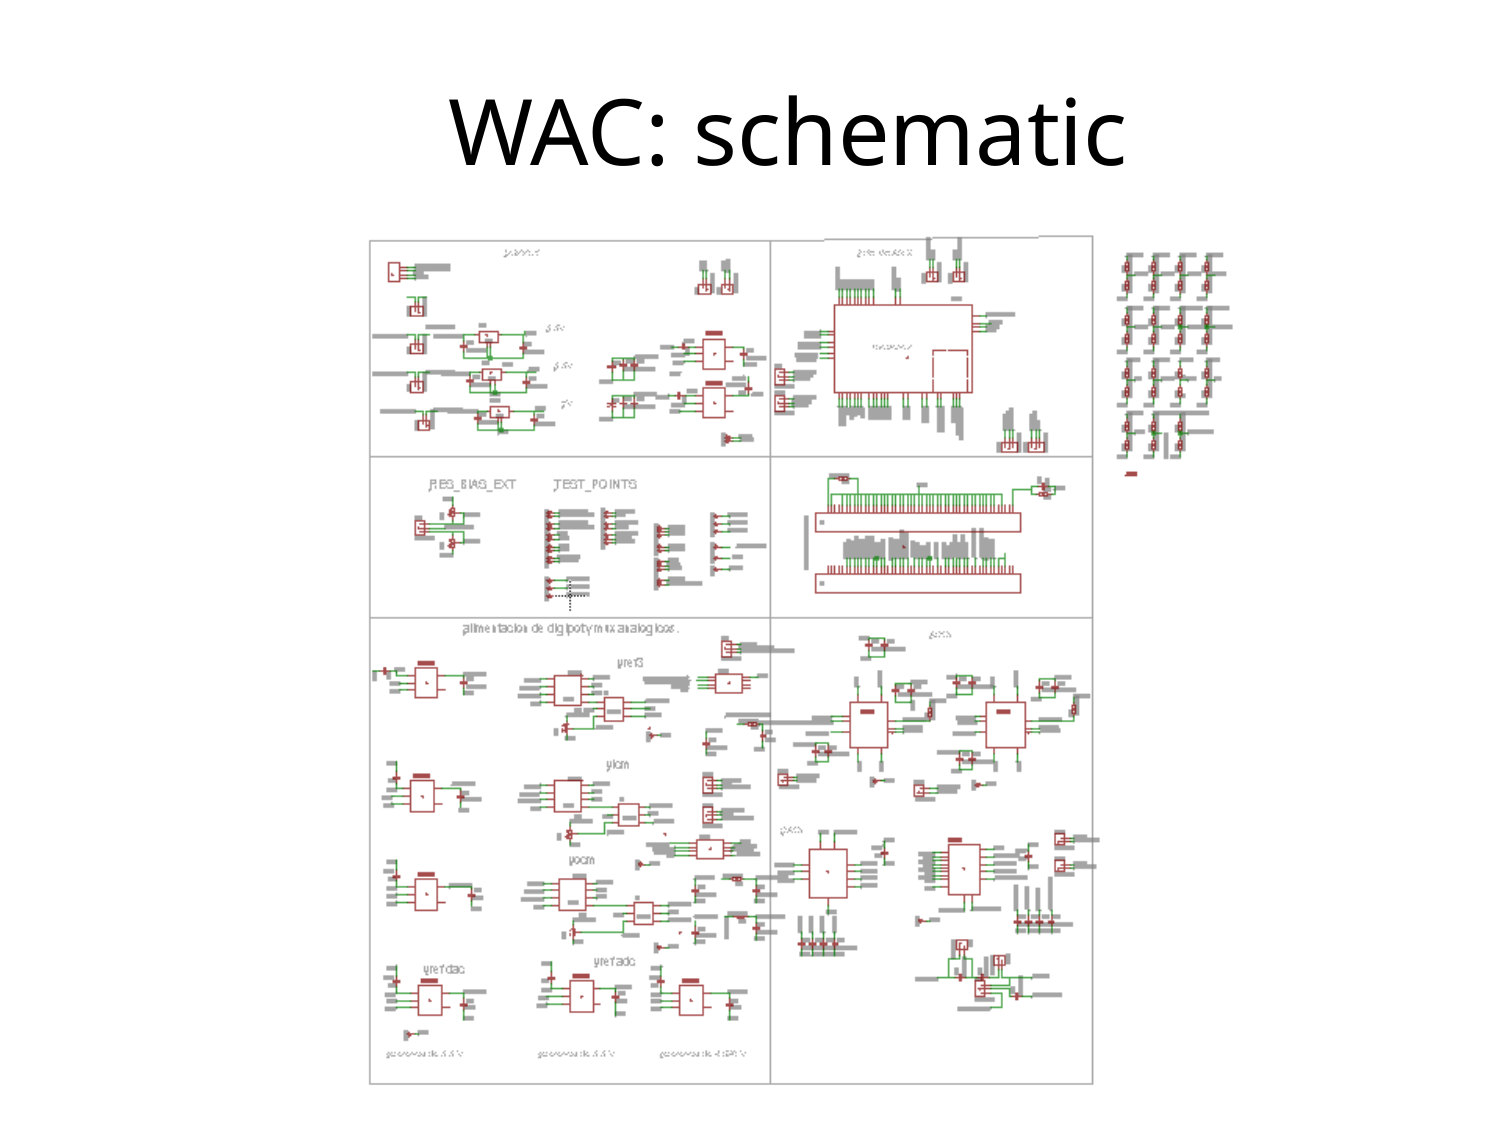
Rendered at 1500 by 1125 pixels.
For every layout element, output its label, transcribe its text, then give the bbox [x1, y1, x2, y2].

text_box WAC: schematic [434, 66, 1144, 191]
picture [359, 231, 1236, 1096]
